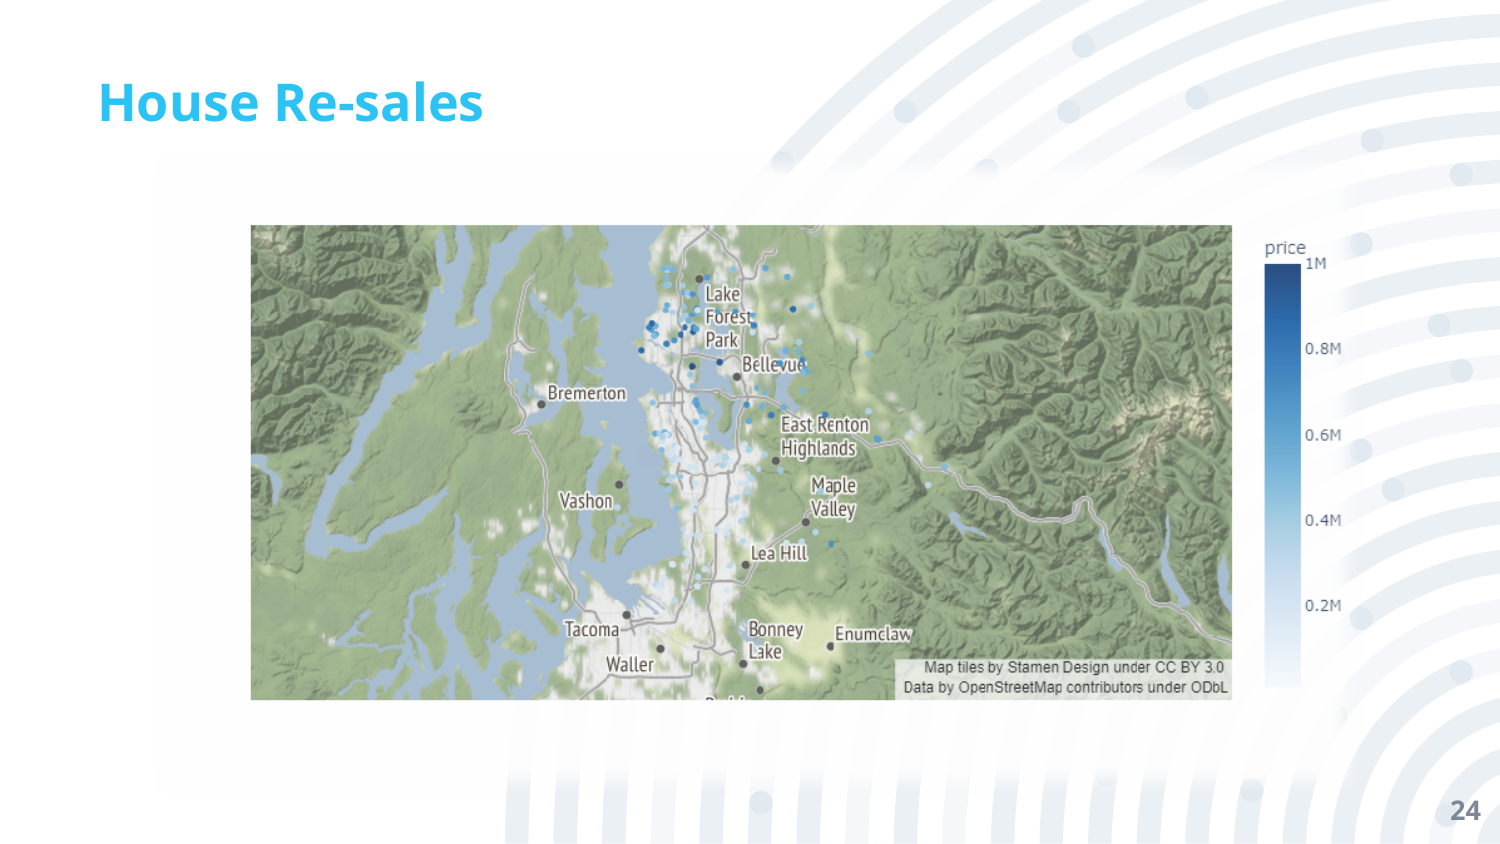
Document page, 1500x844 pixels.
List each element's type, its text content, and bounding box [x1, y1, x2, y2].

slide_number 24 [1391, 779, 1482, 844]
text_box House Re-sales [82, 61, 833, 139]
picture [152, 150, 1365, 799]
